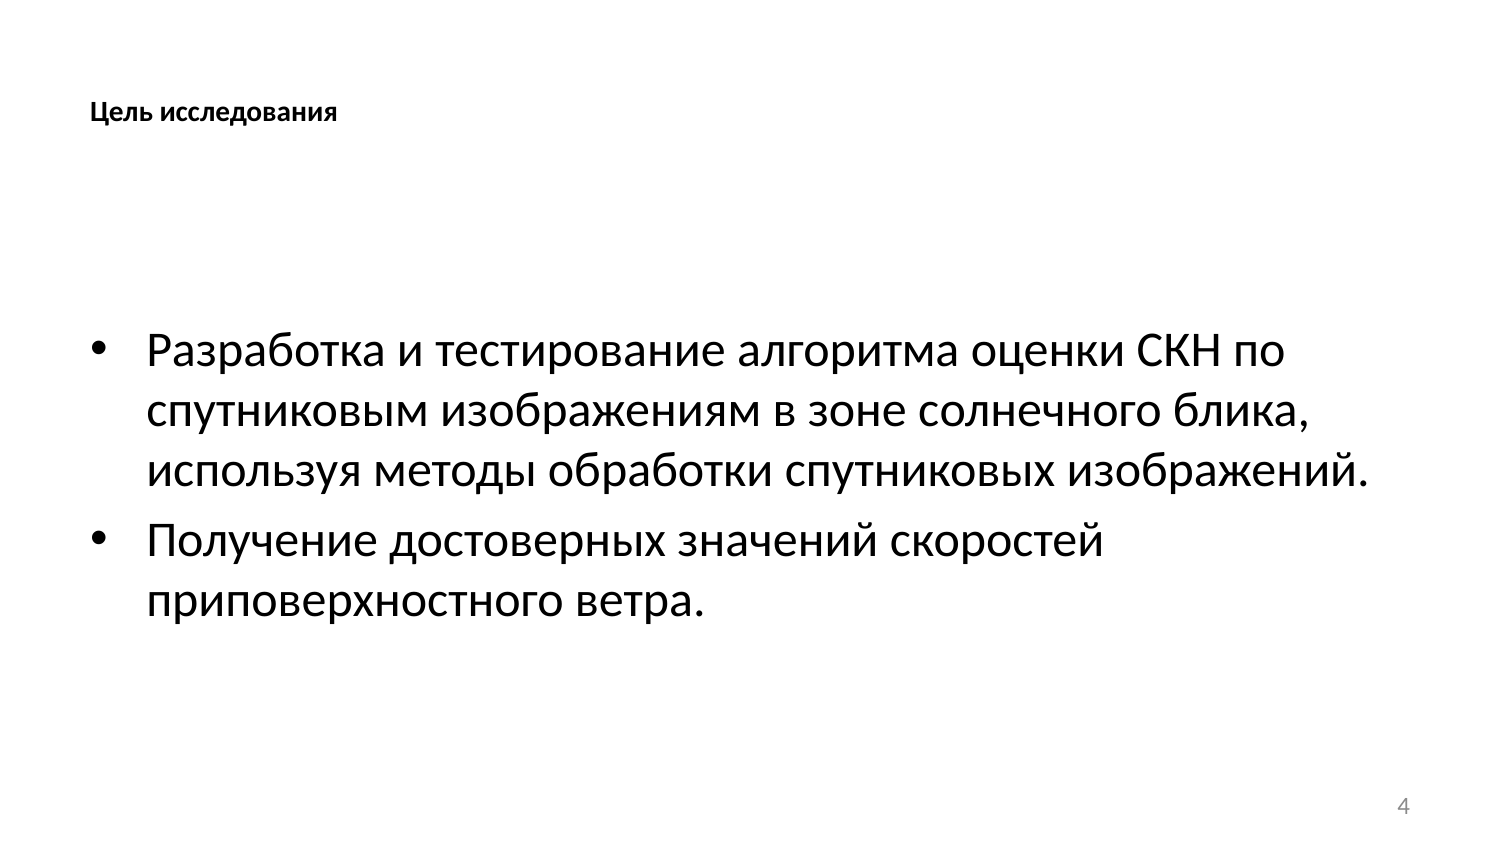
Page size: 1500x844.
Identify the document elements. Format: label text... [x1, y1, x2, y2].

slide_number 4 [1074, 782, 1425, 827]
list Разработка и тестирование алгоритма оценки СКН по спутниковым изображениям в зоне солнечного блика, используя методы обработки спутниковых изображений. Получение достоверных значений скоростей приповерхностного ветра. [75, 309, 1425, 660]
title Цель исследования [75, 84, 638, 135]
